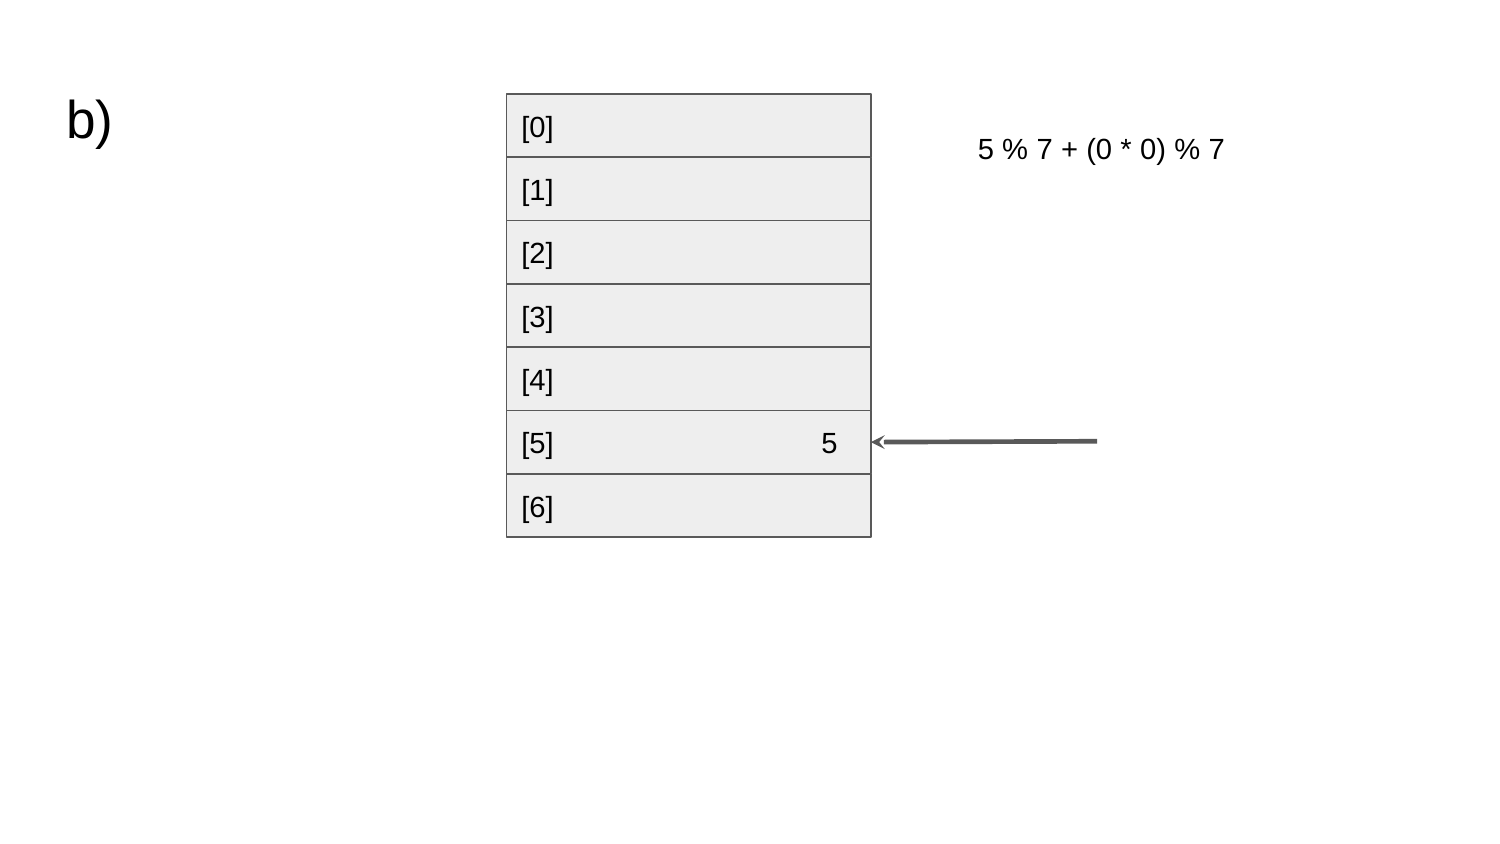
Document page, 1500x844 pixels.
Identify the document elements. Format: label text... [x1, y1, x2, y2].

text_box [4] [506, 347, 871, 410]
text_box [3] [506, 283, 871, 347]
text_box 5 % 7 + (0 * 0) % 7 [962, 115, 1270, 181]
text_box [1] [506, 164, 871, 220]
text_box [5] 5 [506, 410, 871, 473]
text_box [2] [506, 220, 871, 283]
title b) [51, 69, 1449, 164]
text_box [6] [506, 473, 871, 537]
